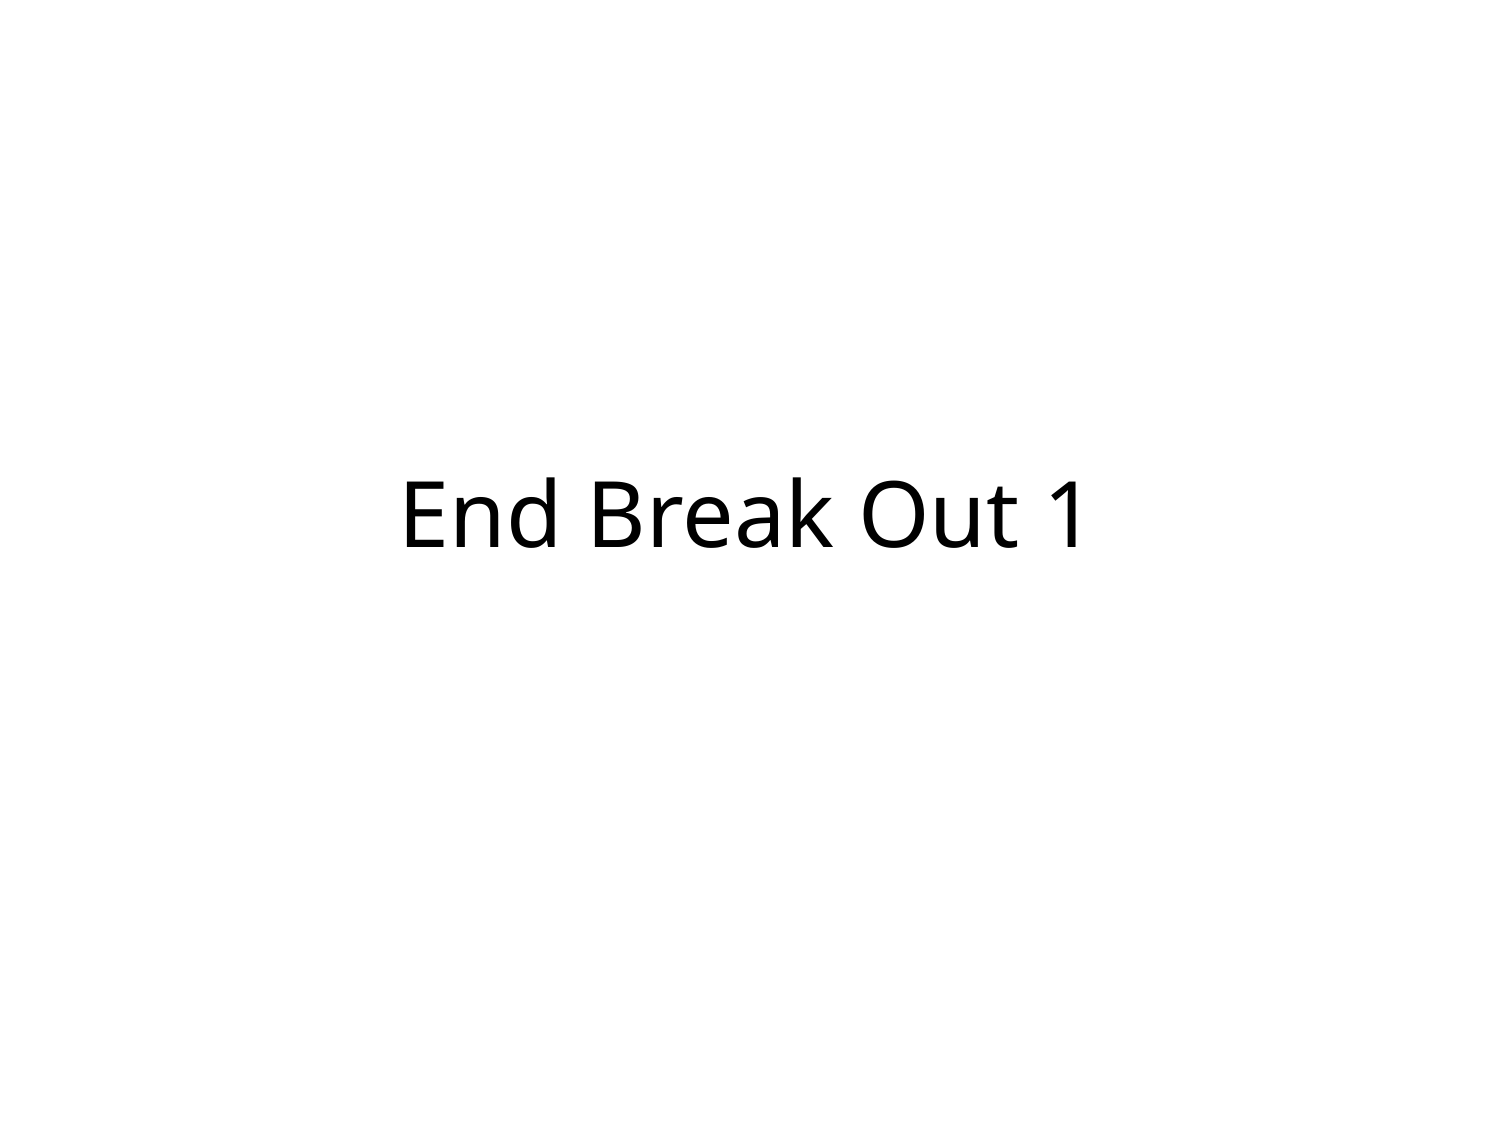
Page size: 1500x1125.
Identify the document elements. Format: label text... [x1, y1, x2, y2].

title End Break Out 1 [100, 409, 1395, 627]
